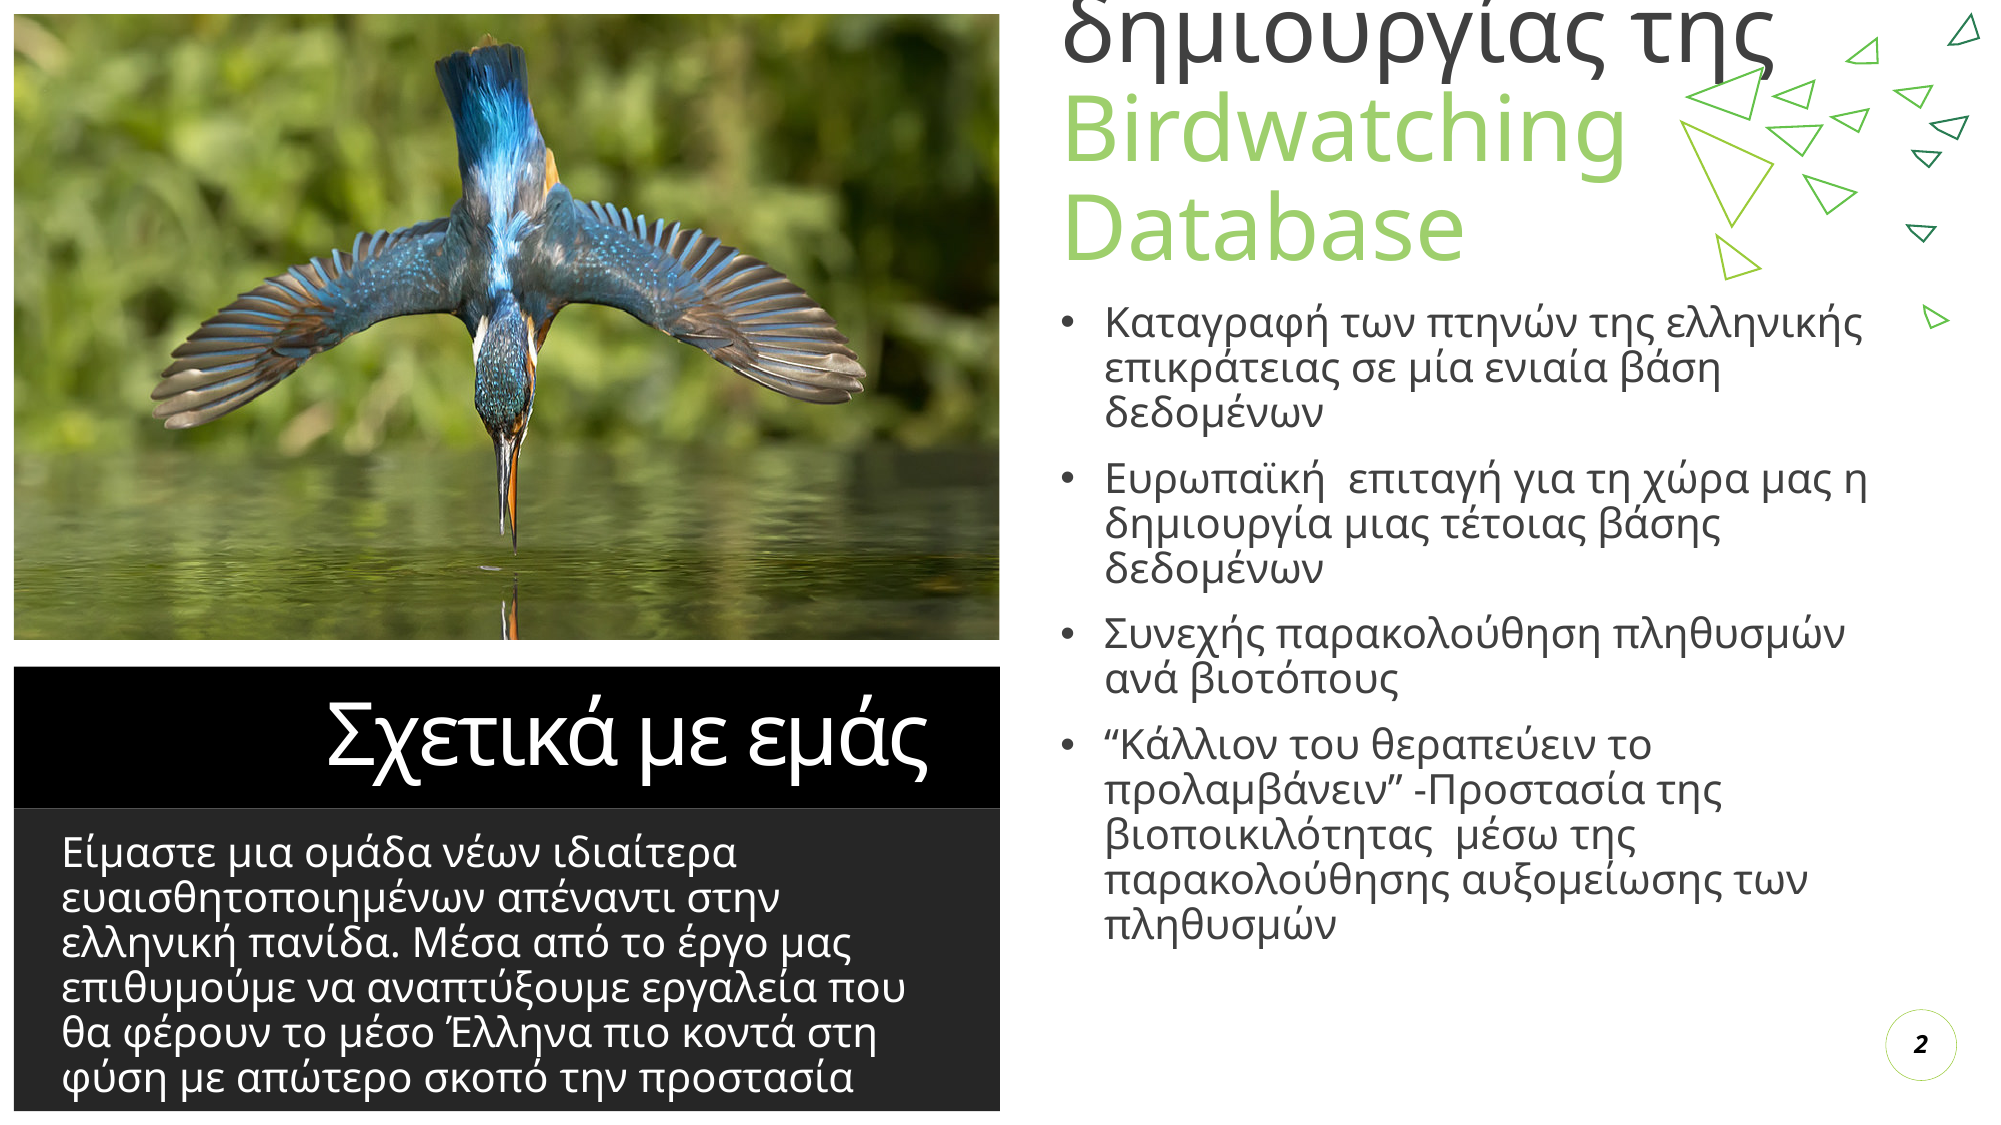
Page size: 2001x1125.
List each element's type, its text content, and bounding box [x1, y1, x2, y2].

subtitle Είμαστε μια ομάδα νέων ιδιαίτερα ευαισθητοποιημένων απέναντι στην ελληνική πανίδα. Μέσα από το έργο μας επιθυμούμε να αναπτύξουμε εργαλεία που θα φέρουν το μέσο Έλληνα πιο κοντά στη φύση με απώτερο σκοπό την προστασία της. [13, 808, 1000, 1112]
slide_number 2 [1885, 1009, 1957, 1081]
list Αναγκαιότητα δημιουργίας της Birdwatching Database Καταγραφή των πτηνών της ελληνικής επικράτειας σε μία ενιαία βάση δεδομένων Ευρωπαϊκή επιταγή για τη χώρα μας η δημιουργία μιας τέτοιας βάσης δεδομένων Συνεχής παρακολούθηση πληθυσμών ανά βιοτόπους “Κάλλιον του θεραπεύειν το προλαµβάνειν” -Προστασία της βιοποικιλότητας μέσω της παρακολούθησης αυξομείωσης των πληθυσμών [1060, 44, 1932, 1081]
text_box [1676, 14, 1981, 329]
title Σχετικά με εμάς [13, 666, 1000, 808]
picture [13, 14, 1000, 640]
